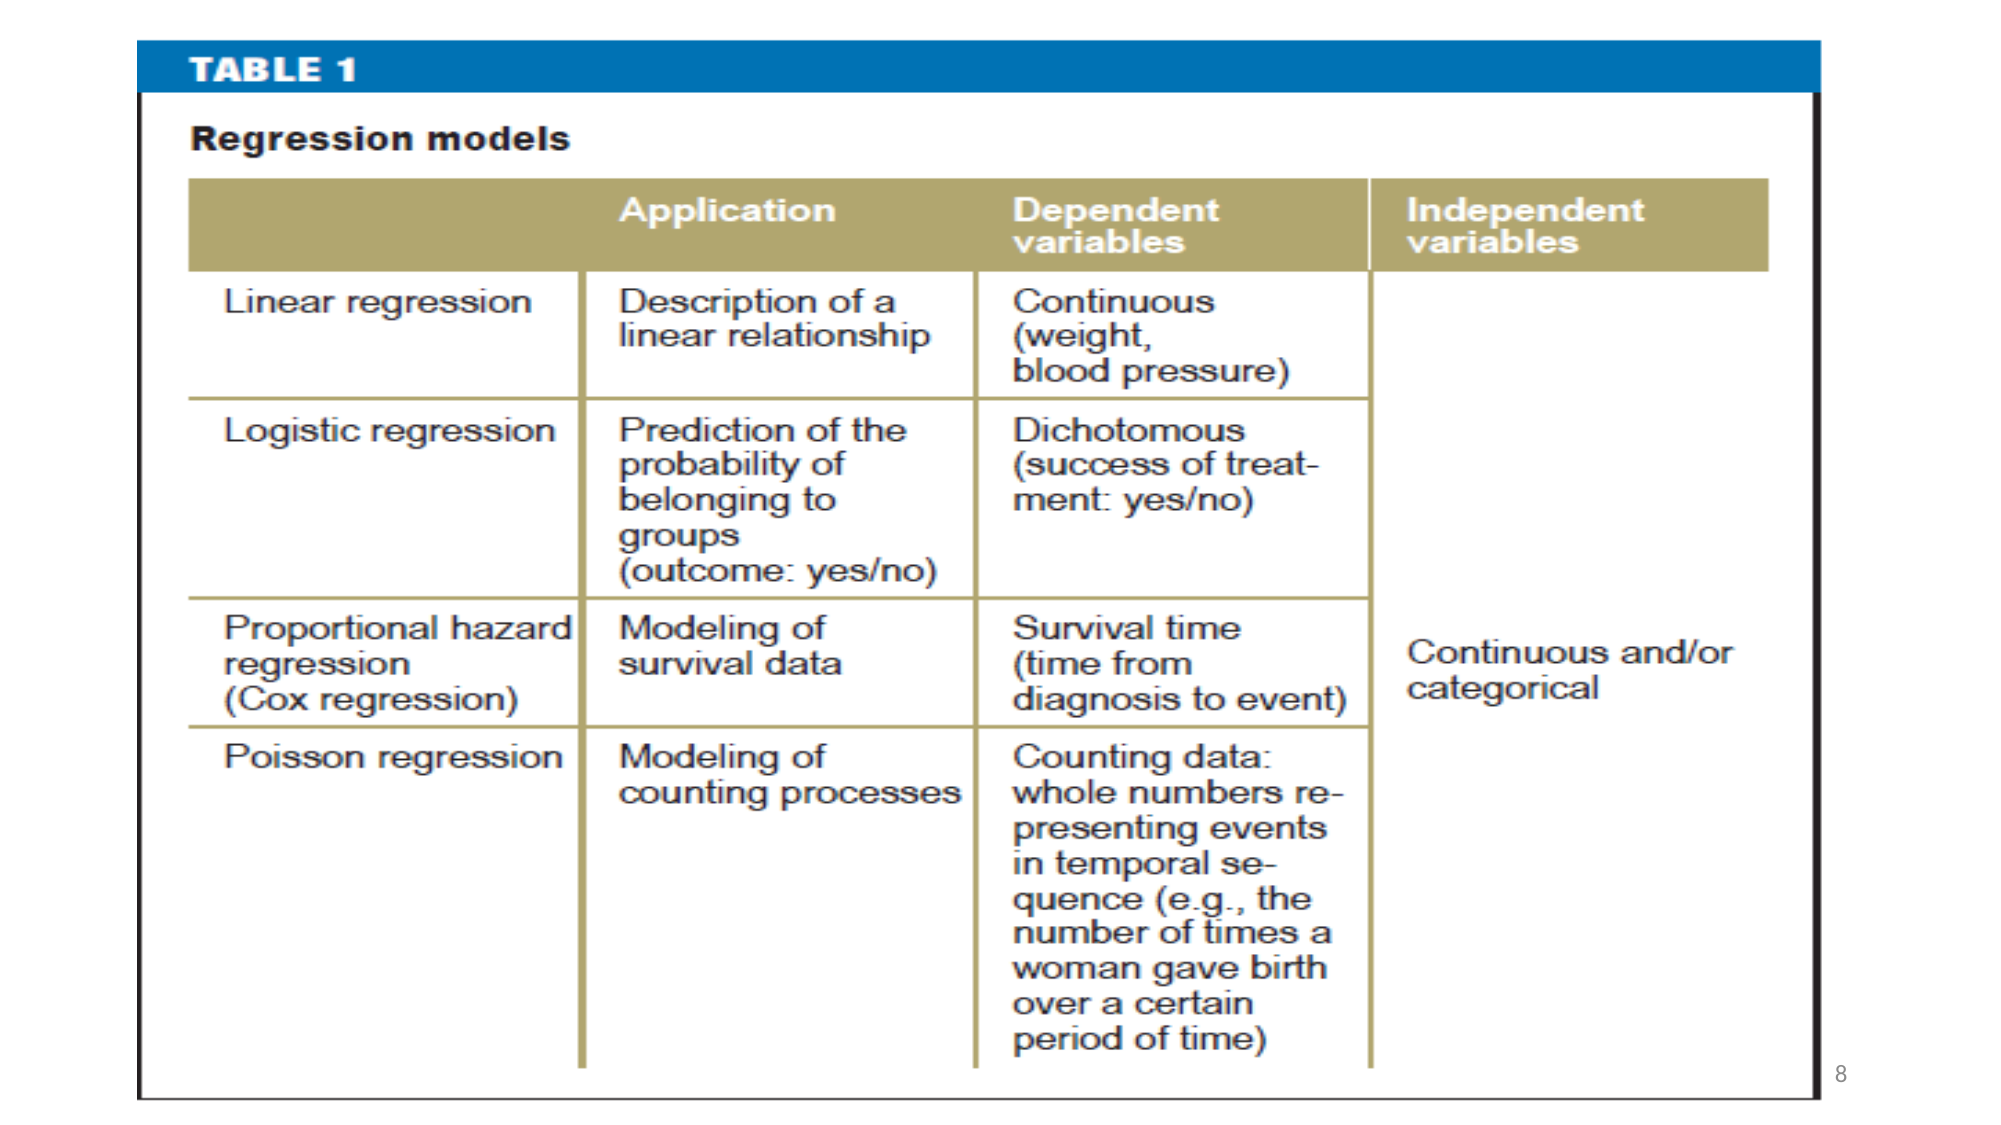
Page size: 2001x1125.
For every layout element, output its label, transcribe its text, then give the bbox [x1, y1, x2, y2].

slide_number 8 [1833, 1042, 1863, 1103]
picture [137, 37, 1833, 1106]
